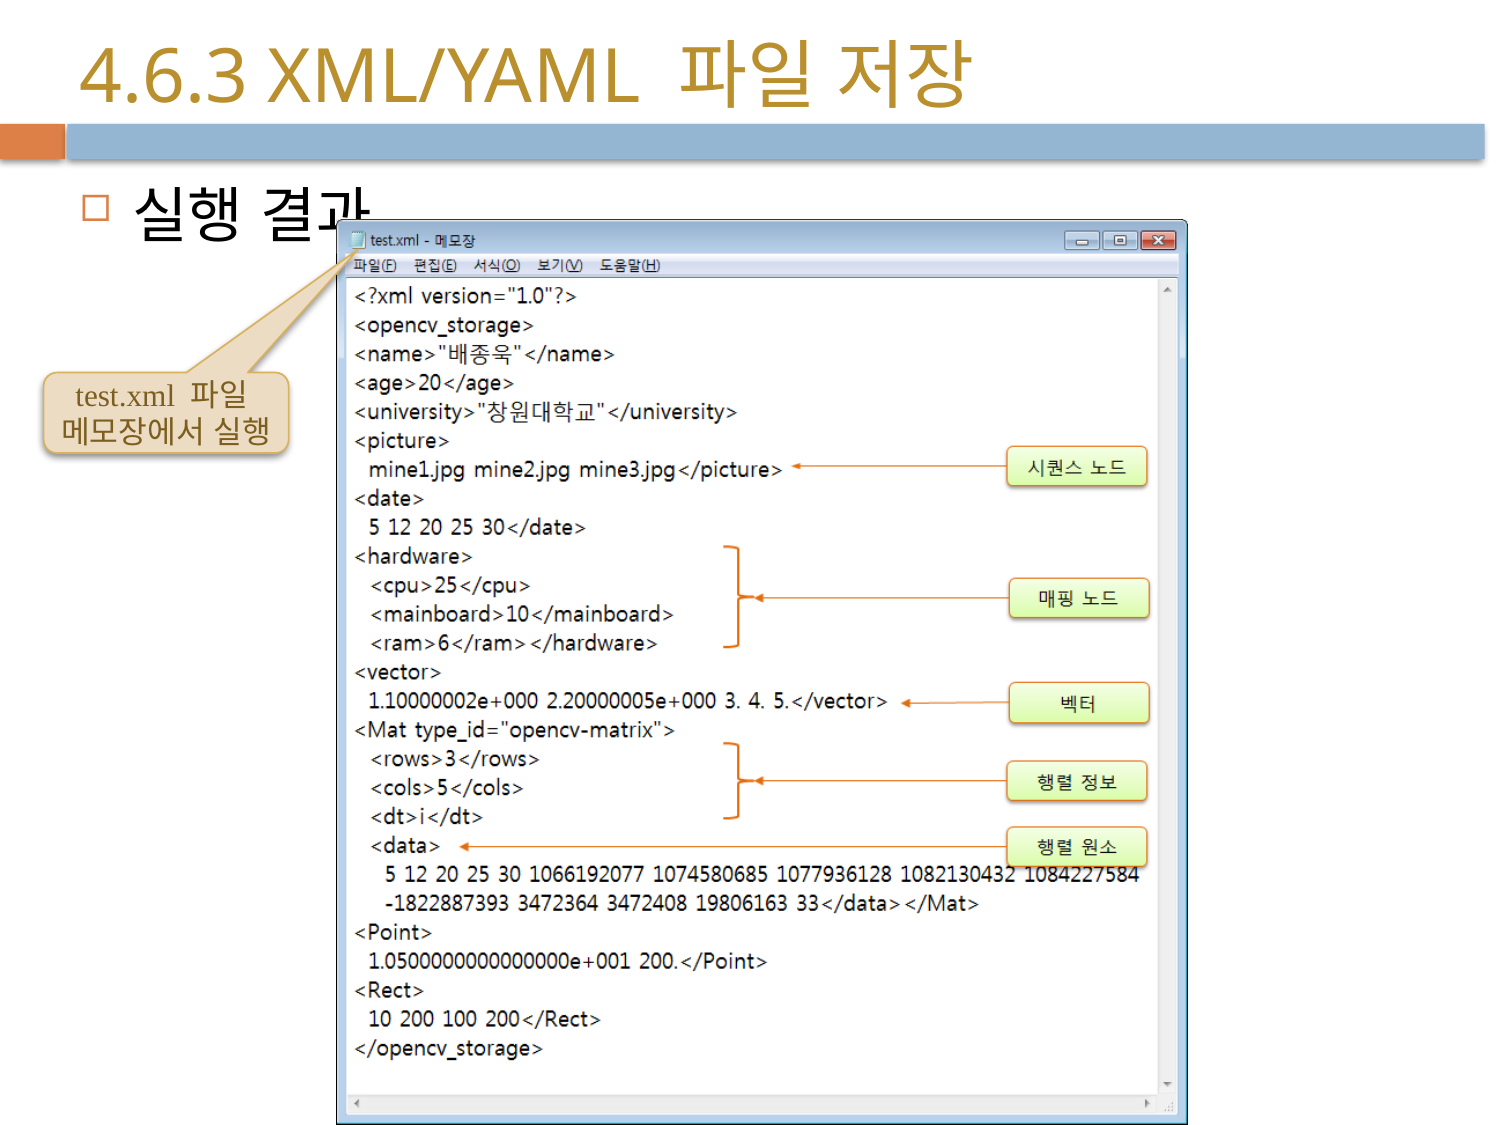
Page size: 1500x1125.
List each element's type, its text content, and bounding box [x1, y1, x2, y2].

title 4.6.3 XML/YAML 파일 저장 [64, 7, 1471, 138]
list 실행 결과 [64, 169, 1471, 1059]
text_box test.xml 파일 메모장에서 실행 [42, 268, 330, 454]
picture [336, 219, 1188, 1125]
